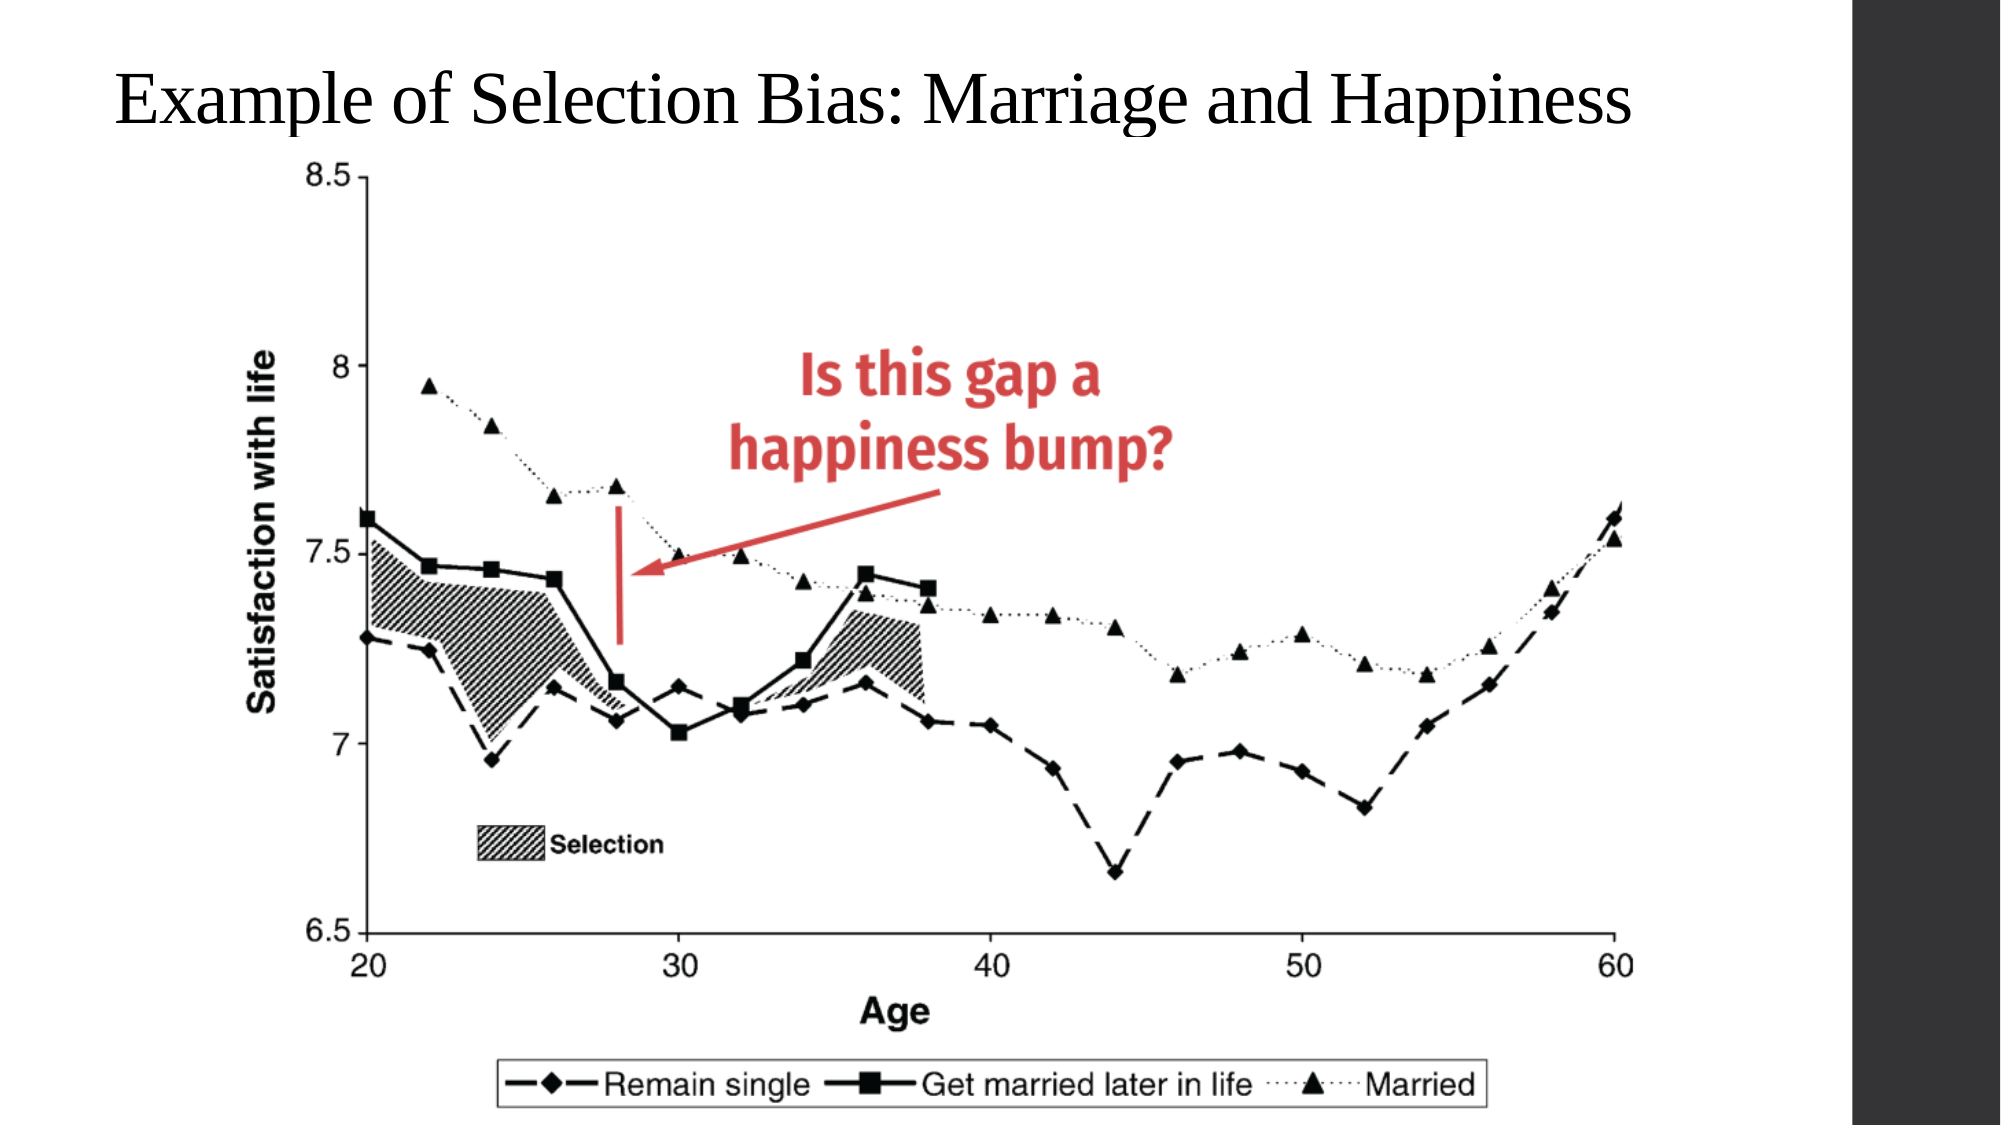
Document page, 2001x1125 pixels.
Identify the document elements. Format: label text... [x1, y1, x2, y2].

title Example of Selection Bias: Marriage and Happiness [99, 44, 1813, 148]
picture [187, 137, 1688, 1118]
